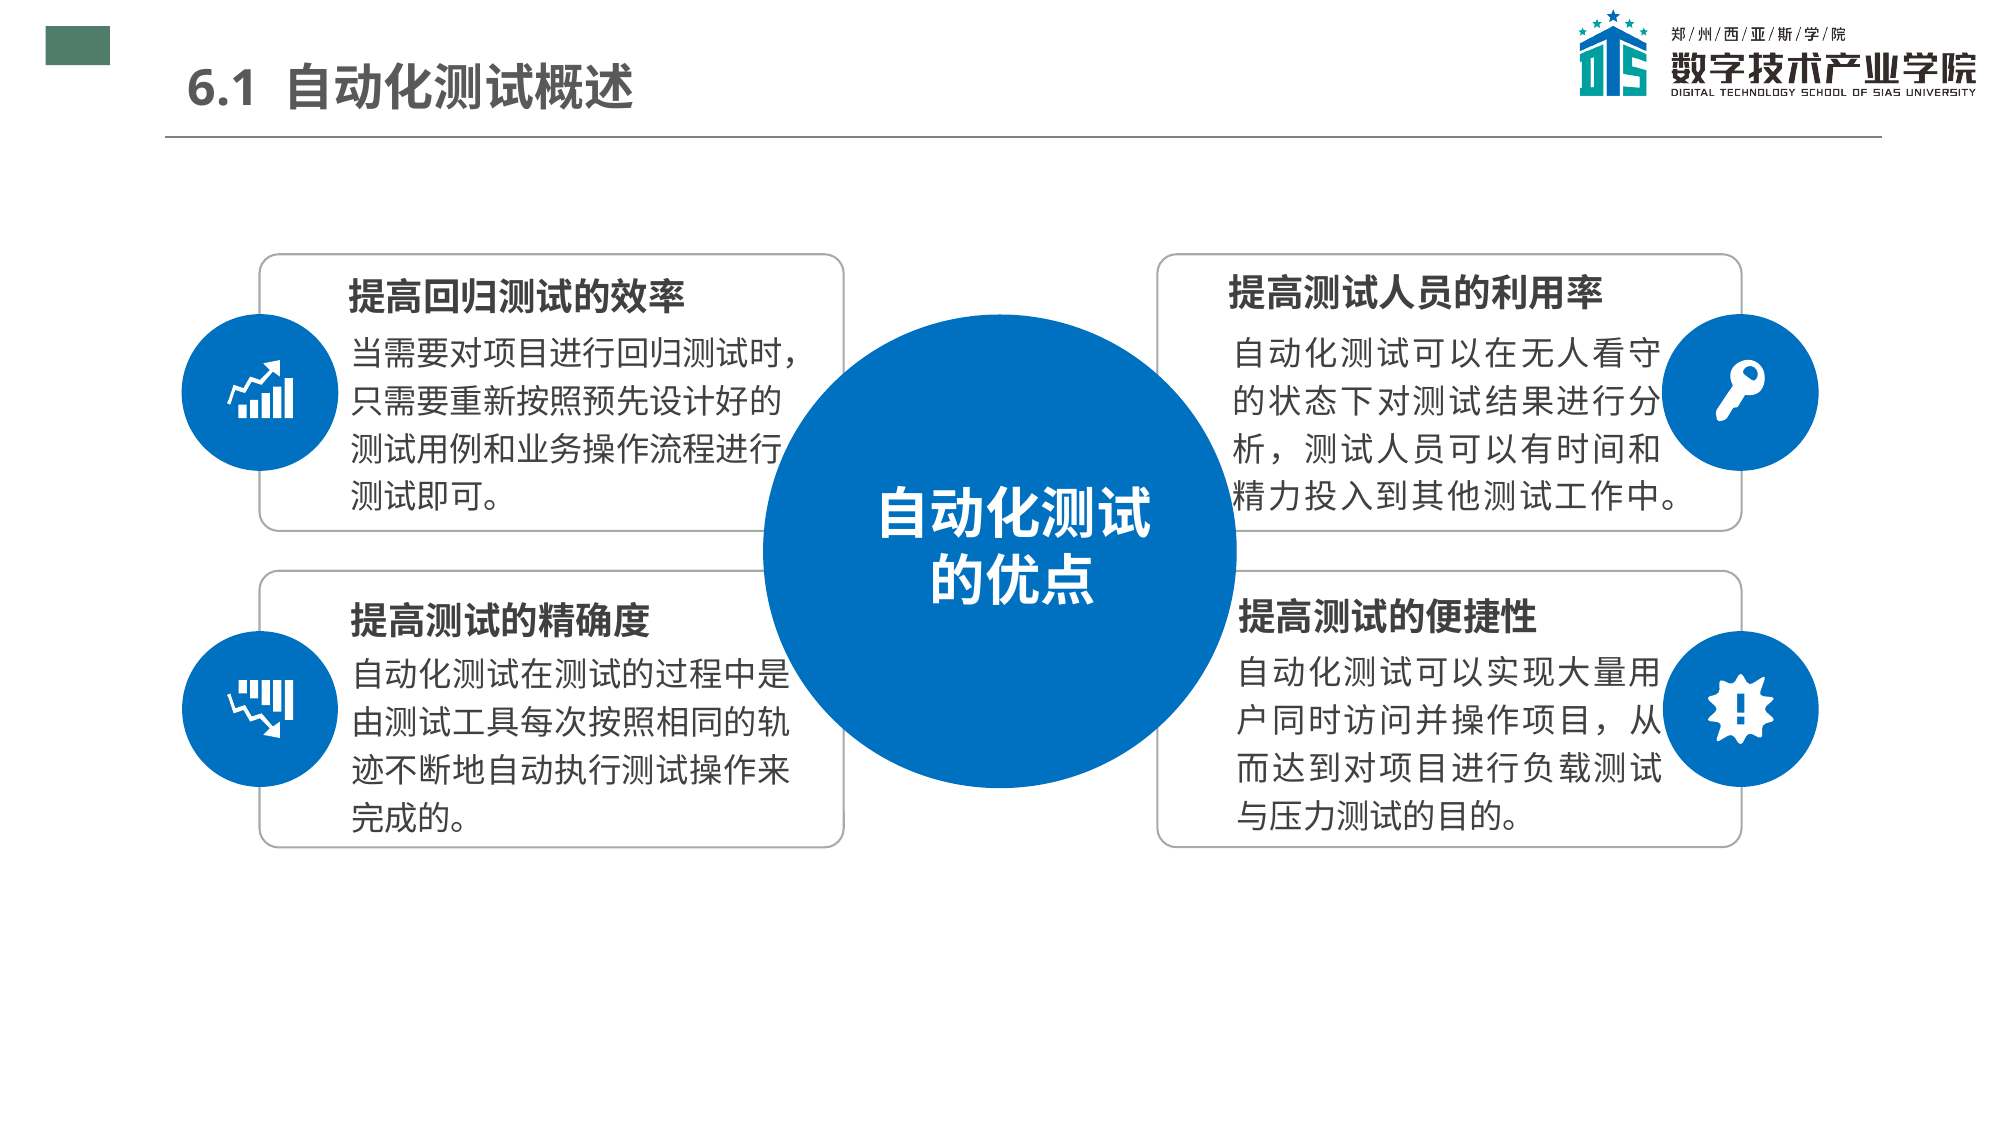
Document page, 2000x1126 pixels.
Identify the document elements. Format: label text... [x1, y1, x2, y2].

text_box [181, 313, 339, 472]
text_box 提高测试的精确度 [350, 582, 658, 648]
text_box 自动化测试的优点 [873, 479, 1153, 610]
picture [1578, 9, 1976, 96]
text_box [181, 630, 339, 788]
text_box [259, 254, 844, 531]
text_box [1157, 608, 1742, 848]
text_box 提高回归测试的效率 [348, 258, 701, 325]
text_box 提高测试的便捷性 [1231, 582, 1539, 648]
text_box 提高测试人员的利用率 [1211, 258, 1604, 325]
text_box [1661, 313, 1819, 472]
text_box [1157, 254, 1742, 499]
text_box 自动化测试可以实现大量用户同时访问并操作项目，从而达到对项目进行负载测试与压力测试的目的。 [1236, 643, 1663, 834]
text_box 自动化测试可以在无人看守的状态下对测试结果进行分析，测试人员可以有时间和精力投入到其他测试工作中。 [1232, 324, 1662, 516]
text_box [1235, 570, 1742, 696]
text_box [1707, 673, 1774, 745]
text_box [1662, 631, 1819, 787]
text_box 当需要对项目进行回归测试时，只需要重新按照预先设计好的测试用例和业务操作流程进行测试即可。 [350, 324, 790, 516]
text_box 6.1 自动化测试概述 [187, 43, 827, 127]
text_box [763, 314, 1237, 789]
text_box 自动化测试在测试的过程中是由测试工具每次按照相同的轨迹不断地自动执行测试操作来完成的。 [351, 645, 792, 836]
text_box [1235, 479, 1742, 531]
text_box [259, 570, 844, 848]
